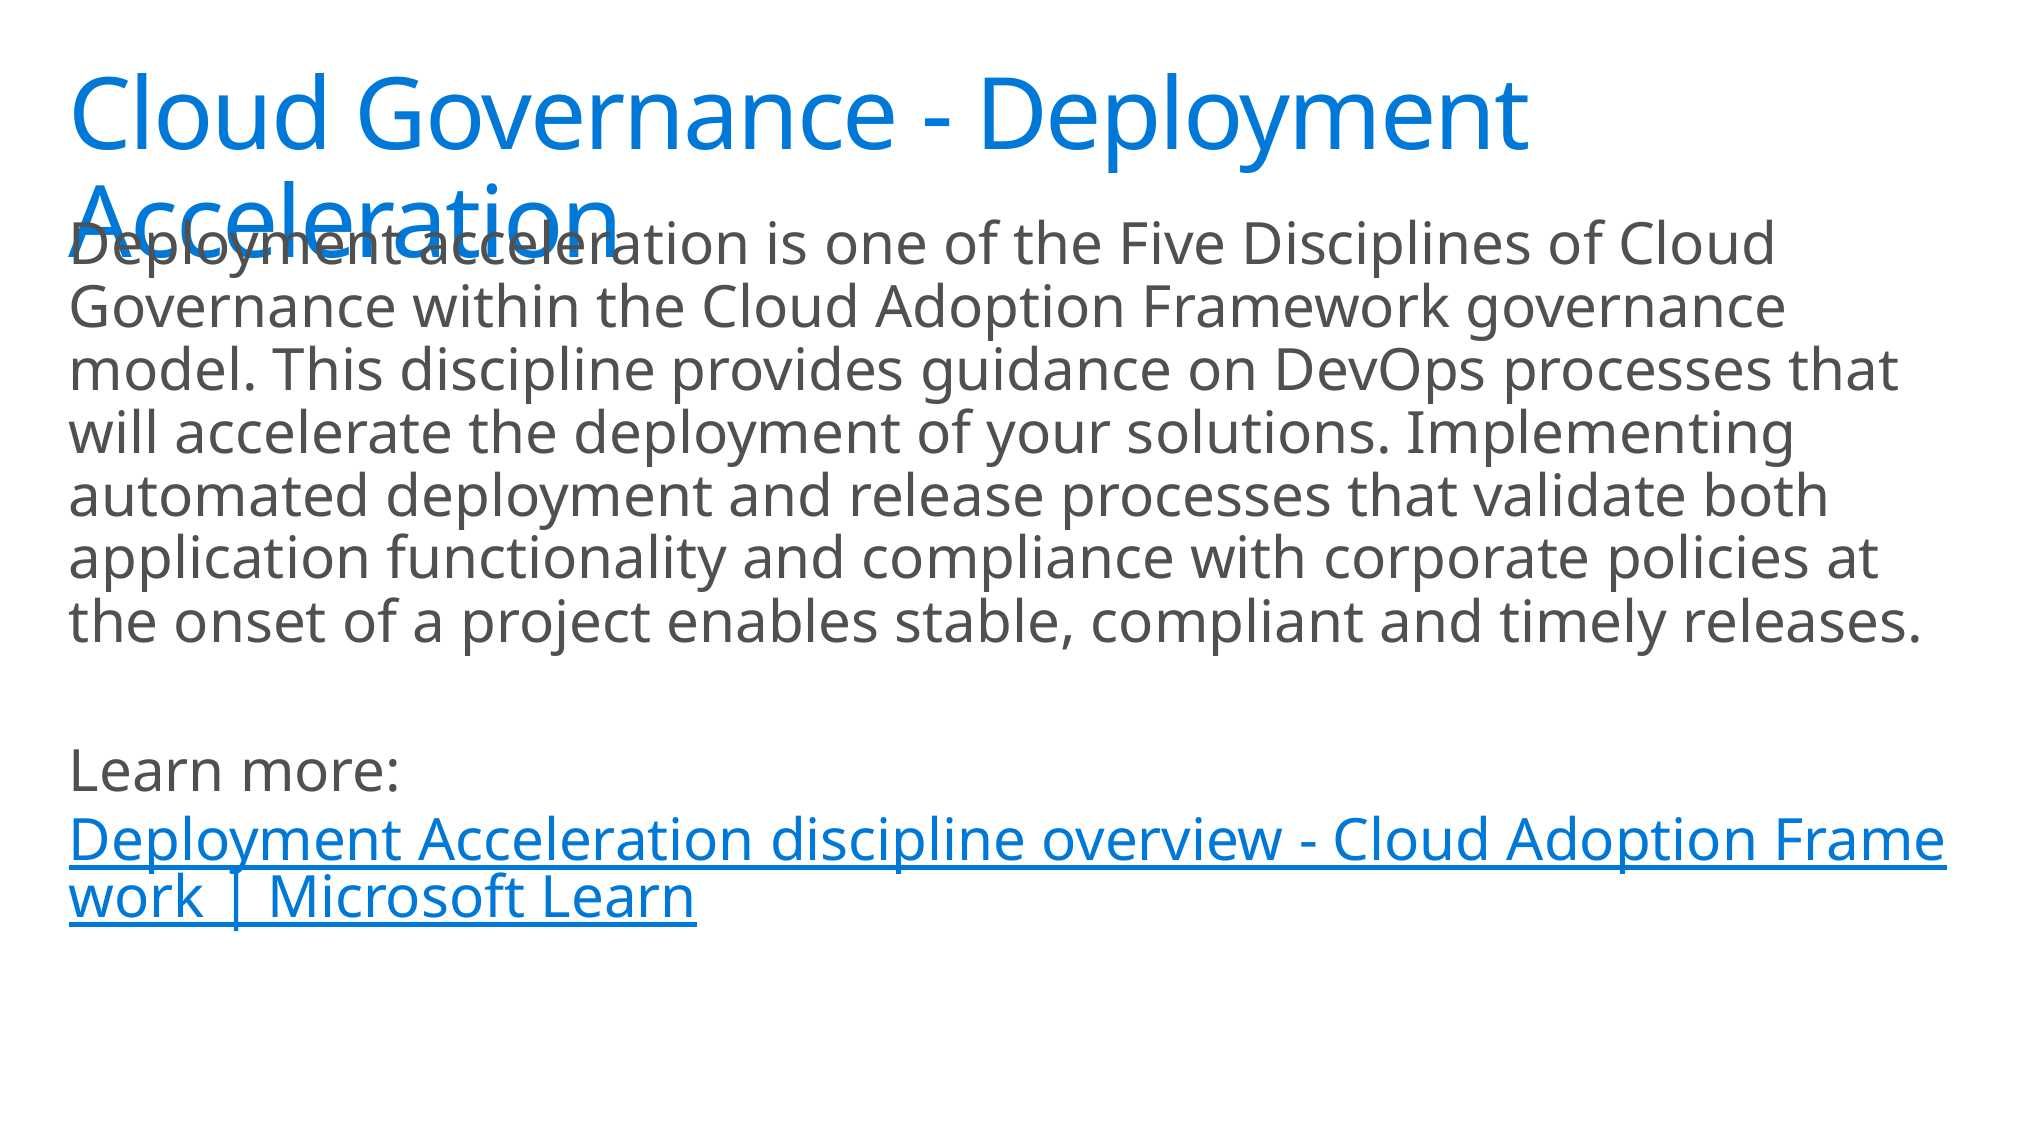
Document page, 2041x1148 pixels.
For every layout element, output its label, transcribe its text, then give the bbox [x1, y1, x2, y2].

list Deployment acceleration is one of the Five Disciplines of Cloud Governance within the Cloud Adoption Framework governance model. This discipline provides guidance on DevOps processes that will accelerate the deployment of your solutions. Implementing automated deployment and release processes that validate both application functionality and compliance with corporate policies at the onset of a project enables stable, compliant and timely releases. Learn more: Deployment Acceleration discipline overview - Cloud Adoption Framework | Microsoft Learn [45, 198, 1996, 894]
title Cloud Governance - Deployment Acceleration [45, 48, 1996, 198]
